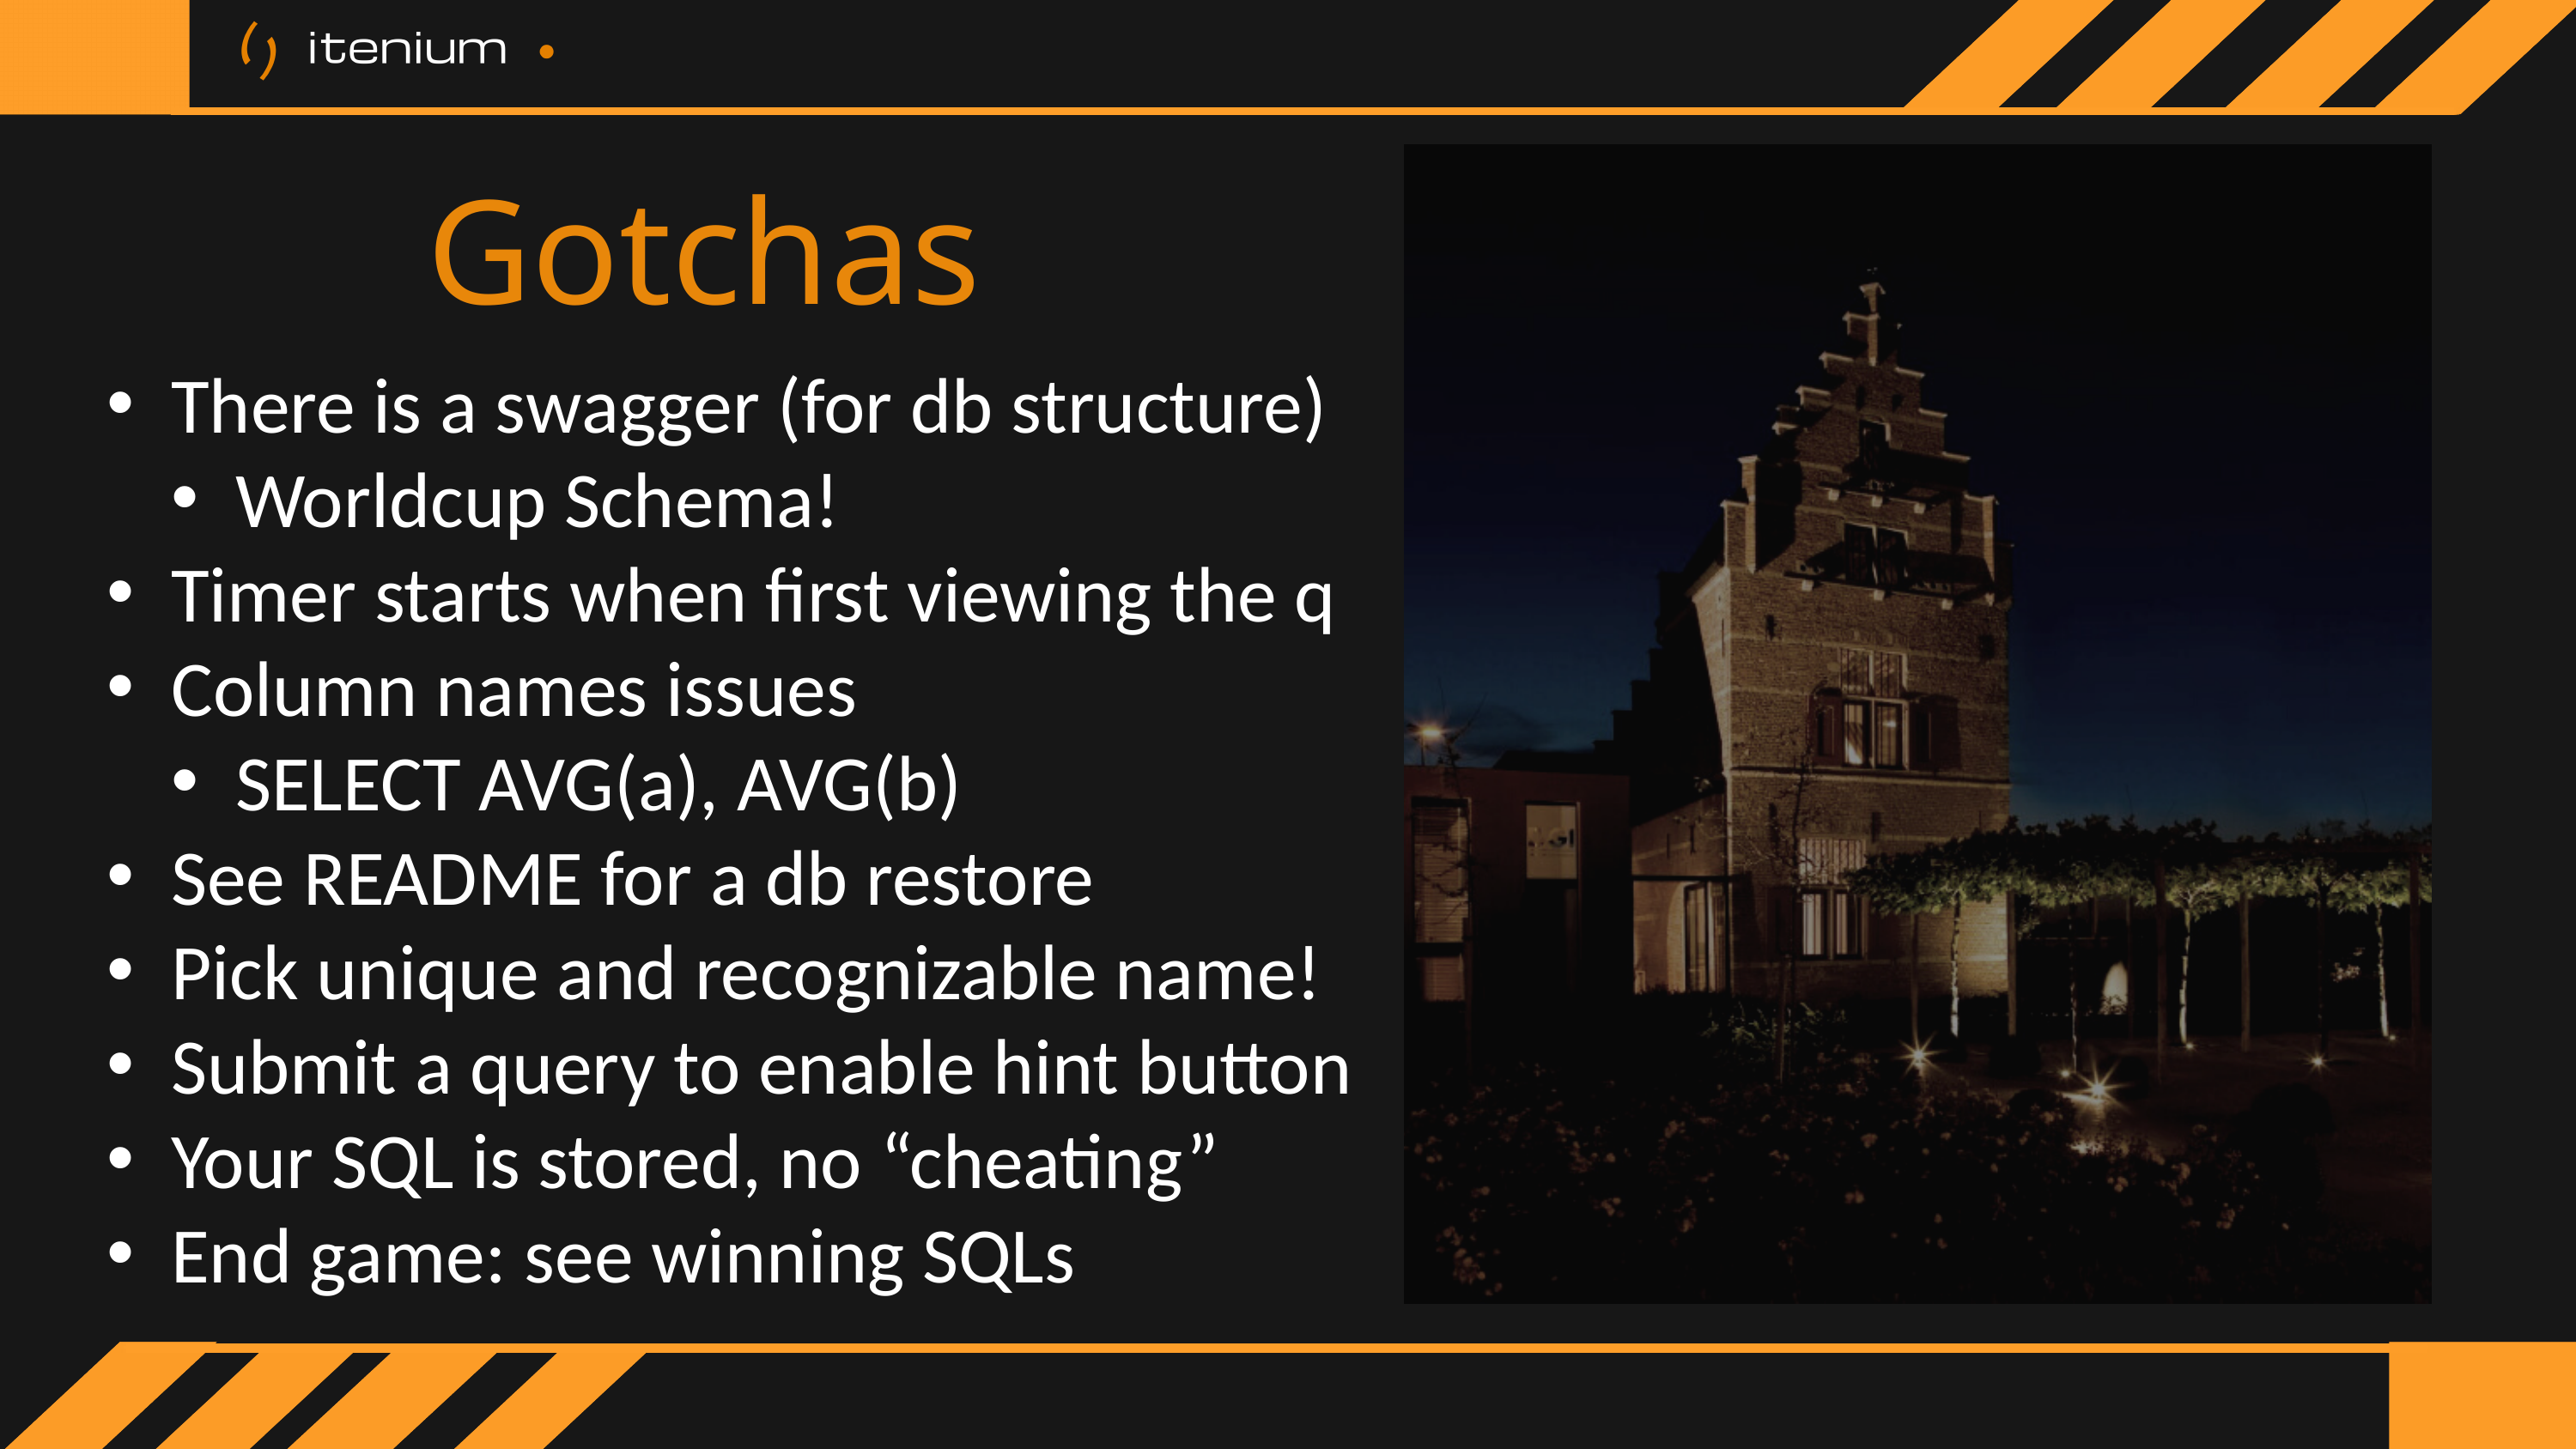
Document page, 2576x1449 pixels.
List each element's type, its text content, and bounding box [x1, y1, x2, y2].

text_box There is a swagger (for db structure) Worldcup Schema! Timer starts when first viewing the q Column names issues SELECT AVG(a), AVG(b) See README for a db restore Pick unique and recognizable name! Submit a query to enable hint button Your SQL is stored, no “cheating” End game: see winning SQLs [94, 348, 1380, 1305]
text_box Gotchas [3, 160, 1400, 334]
picture [221, 2, 576, 99]
picture [0, 1342, 2576, 1449]
picture [1404, 144, 2432, 1304]
picture [0, 0, 2576, 116]
